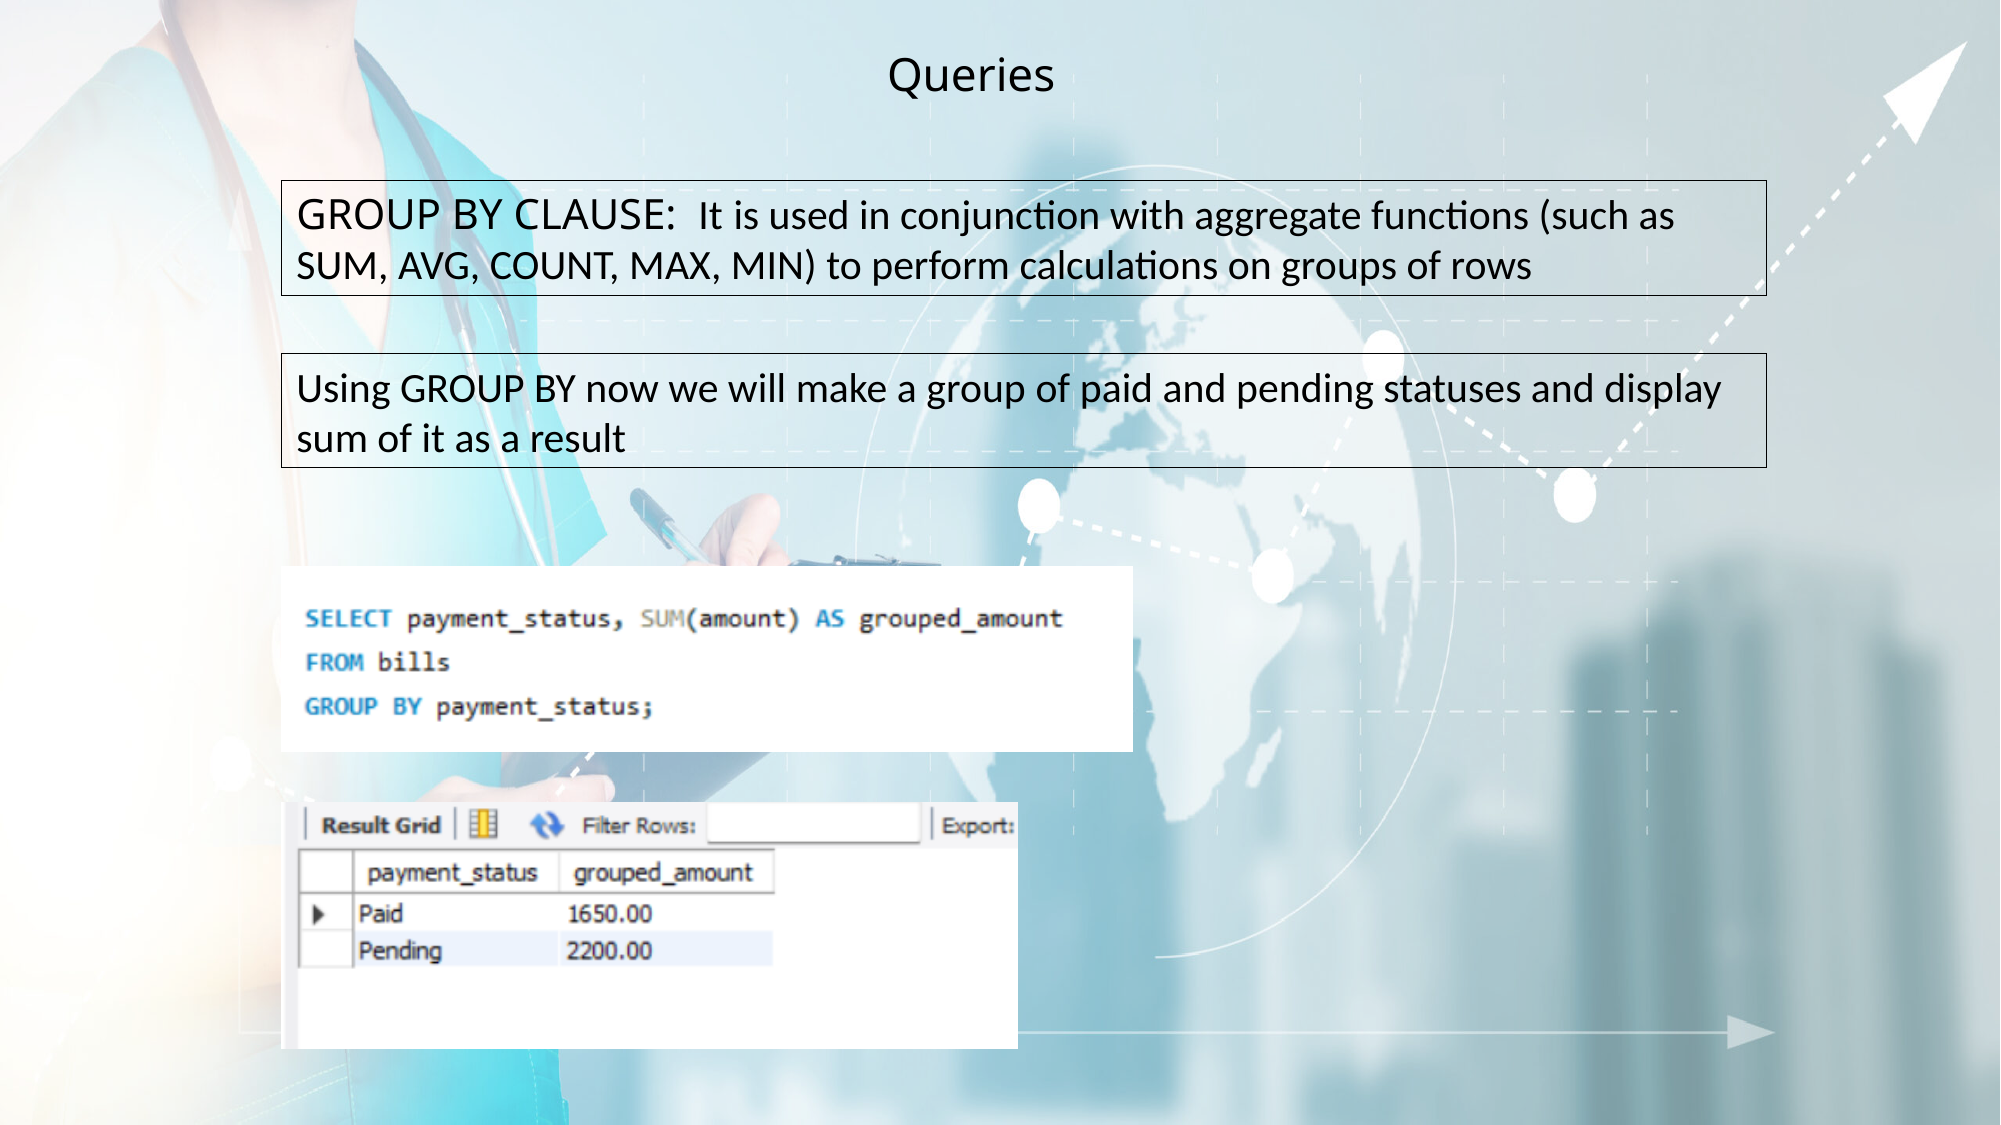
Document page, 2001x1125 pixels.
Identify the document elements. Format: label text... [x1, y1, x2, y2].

picture [281, 566, 1133, 752]
text_box MATH FUNCTIONS: It is used to perform mathematical expressions on numerical data. ABS, CEILING, FLOOR, POWER, ROUND, SQRT. [0, 0, 2000, 1125]
text_box Using GROUP BY now we will make a group of paid and pending statuses and display sum of it as a result [281, 353, 1767, 468]
picture [281, 802, 1018, 1049]
text_box GROUP BY CLAUSE: It is used in conjunction with aggregate functions (such as SUM, AVG, COUNT, MAX, MIN) to perform calculations on groups of rows [281, 180, 1767, 296]
text_box Queries [126, 38, 1816, 108]
